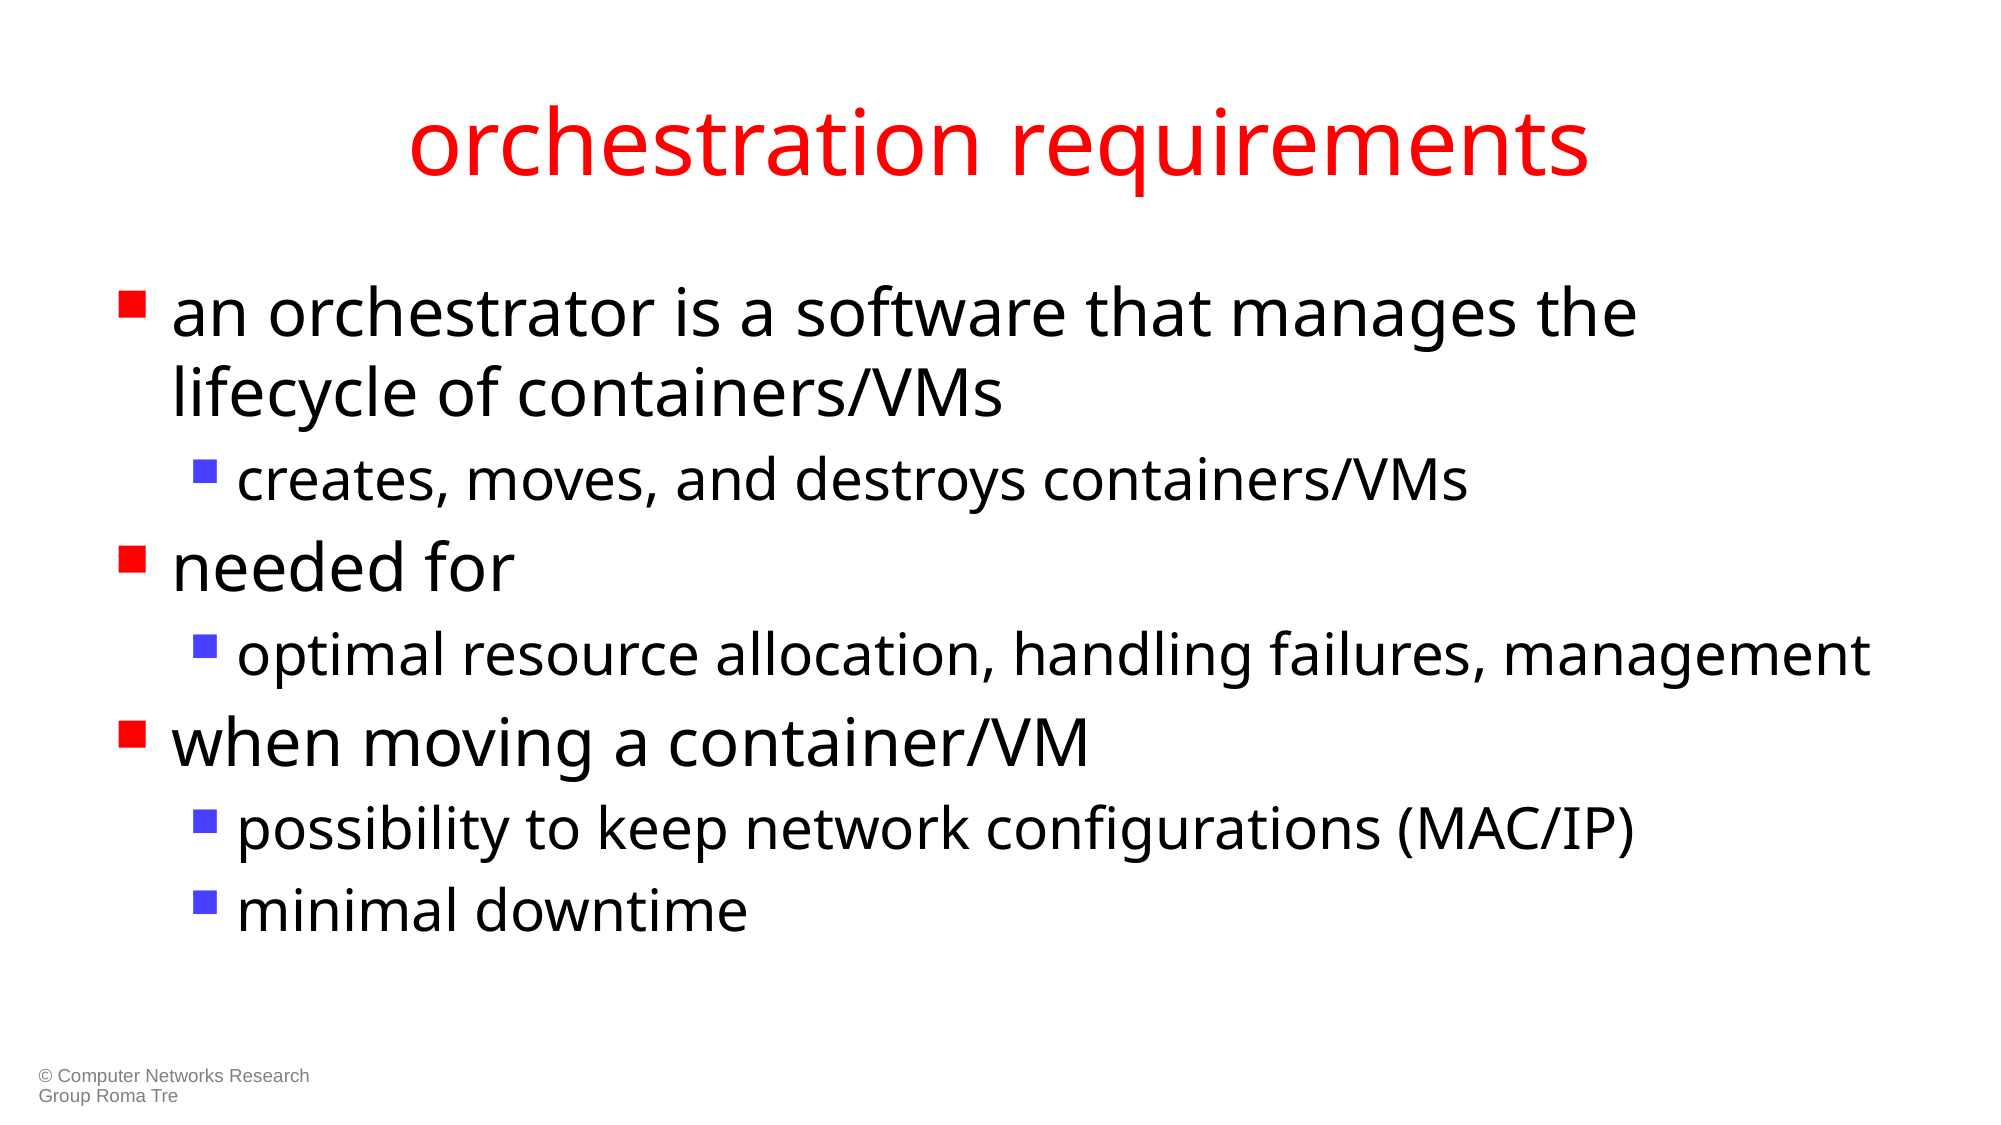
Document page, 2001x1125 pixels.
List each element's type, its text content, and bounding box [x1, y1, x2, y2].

list an orchestrator is a software that manages the lifecycle of containers/VMs creates, moves, and destroys containers/VMs needed for optimal resource allocation, handling failures, management when moving a container/VM possibility to keep network configurations (MAC/IP) minimal downtime [99, 262, 1900, 1050]
title orchestration requirements [99, 45, 1900, 233]
